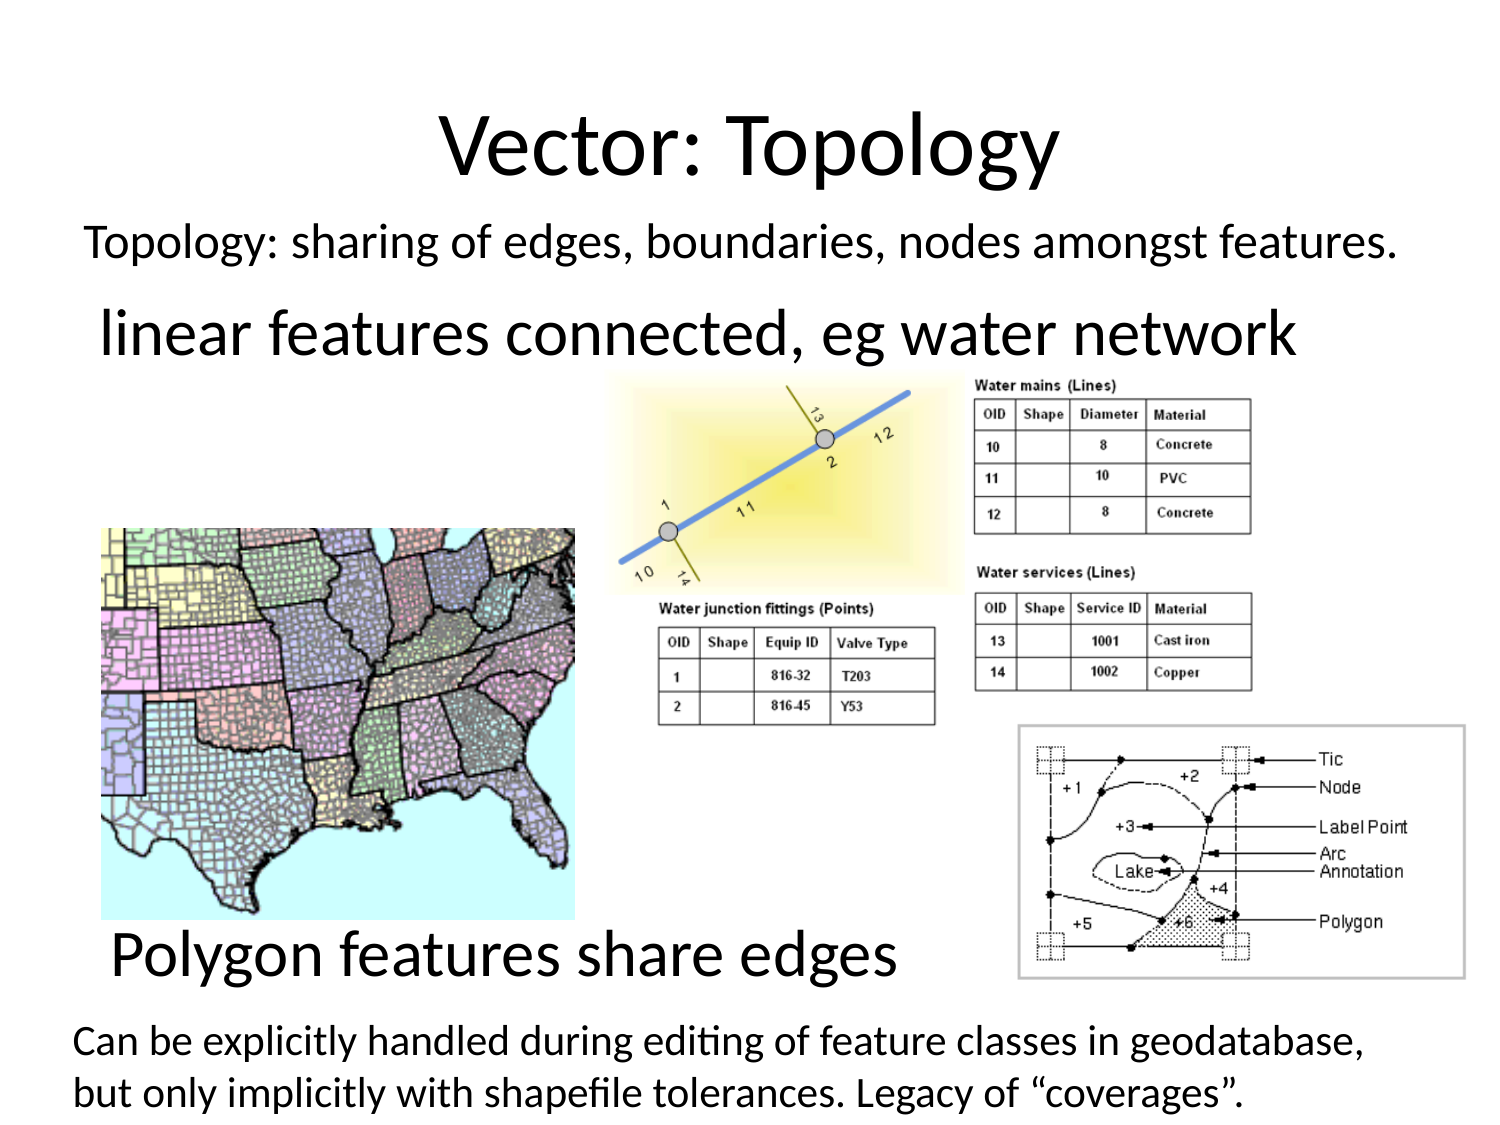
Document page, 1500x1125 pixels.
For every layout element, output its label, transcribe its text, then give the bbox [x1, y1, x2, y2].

picture [100, 527, 575, 921]
title Vector: Topology [75, 45, 1425, 233]
picture [599, 367, 1473, 1005]
text_box Topology: sharing of edges, boundaries, nodes amongst features. [68, 201, 1414, 277]
text_box Can be explicitly handled during editing of feature classes in geodatabase, but only implicitly with shapefile tolerances. Legacy of “coverages”. [57, 1004, 1472, 1125]
text_box Polygon features share edges [94, 902, 1006, 1004]
list linear features connected, eg water network [84, 281, 1435, 402]
